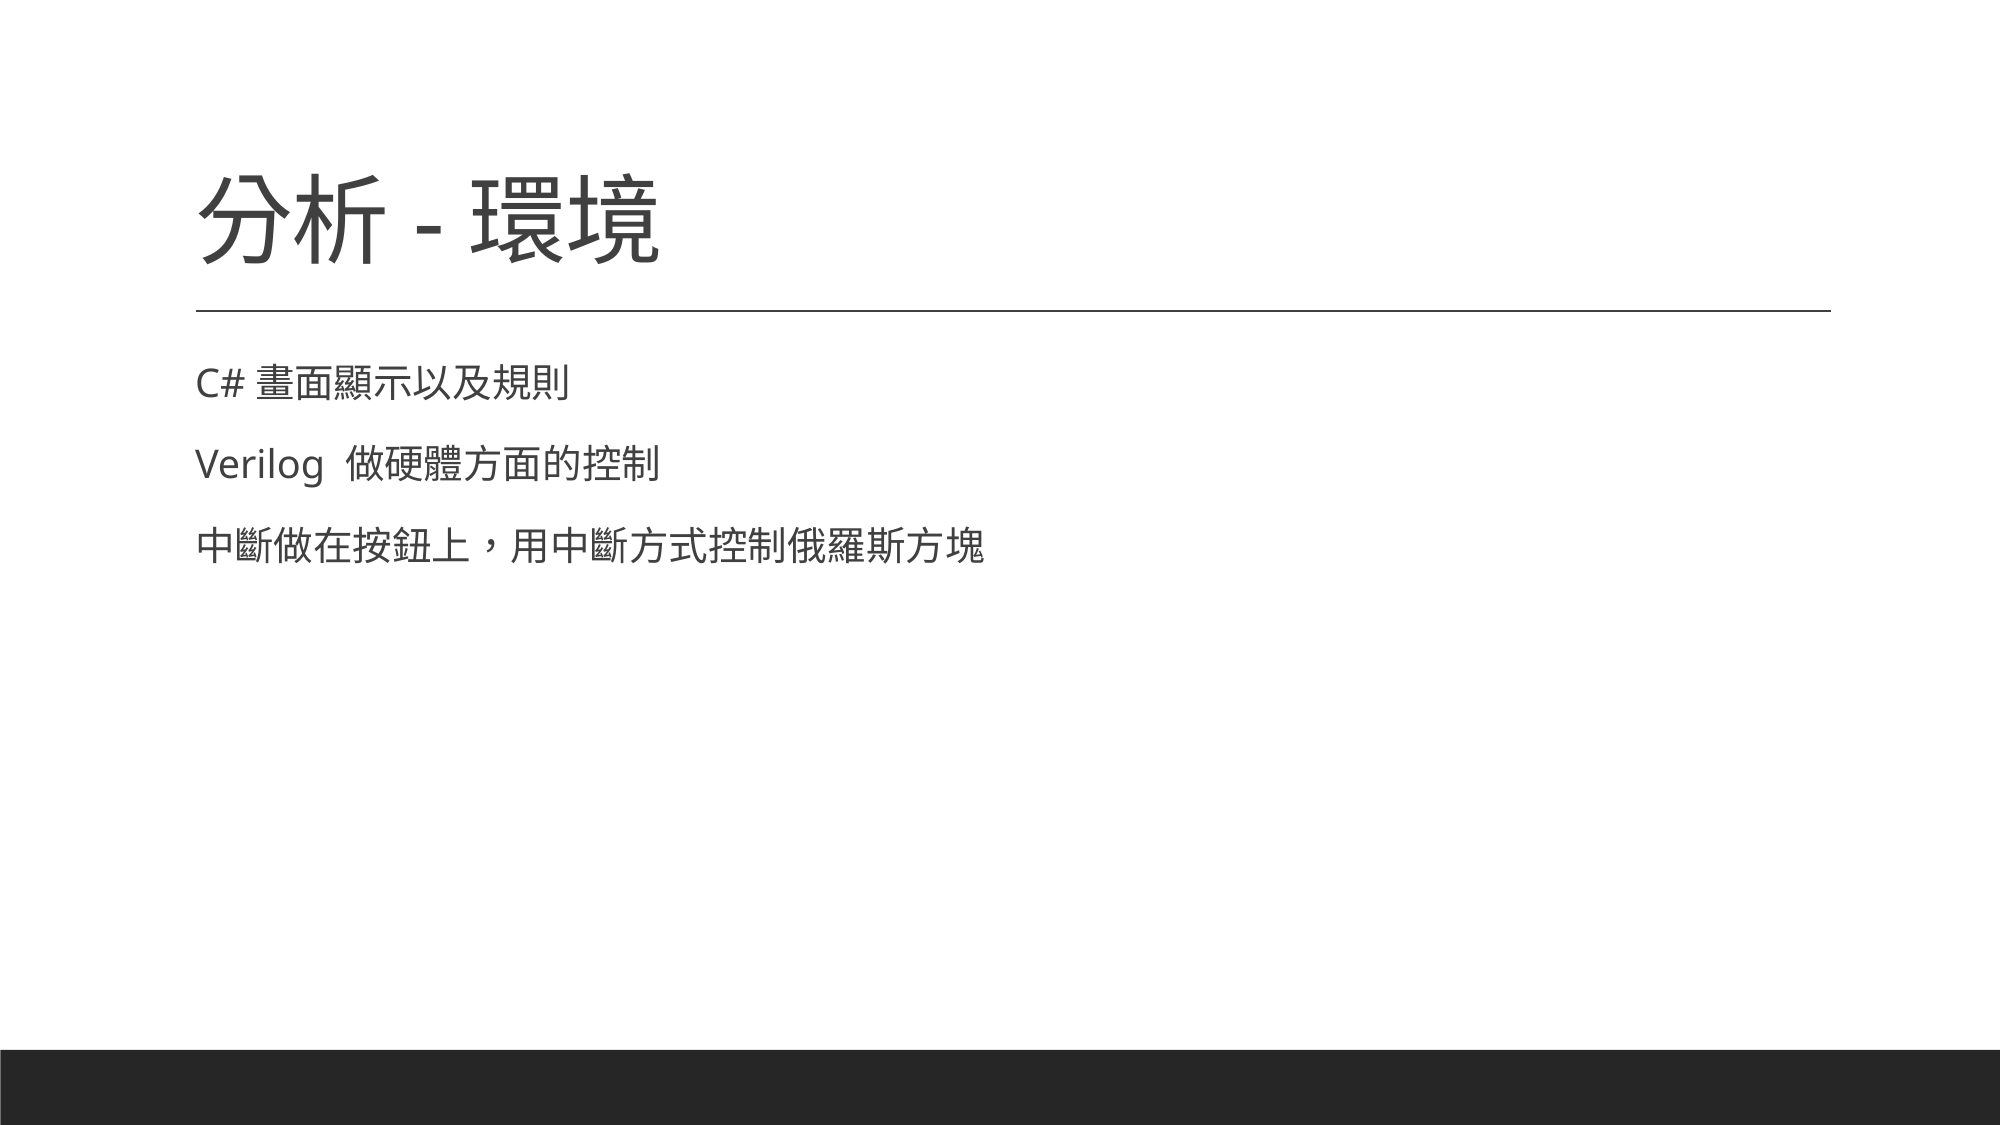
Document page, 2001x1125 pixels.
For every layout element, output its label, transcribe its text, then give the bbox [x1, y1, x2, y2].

title 分析-環境 [180, 47, 1830, 285]
list C#畫面顯示以及規則 Verilog 做硬體方面的控制 中斷做在按鈕上，用中斷方式控制俄羅斯方塊 [180, 345, 1830, 963]
